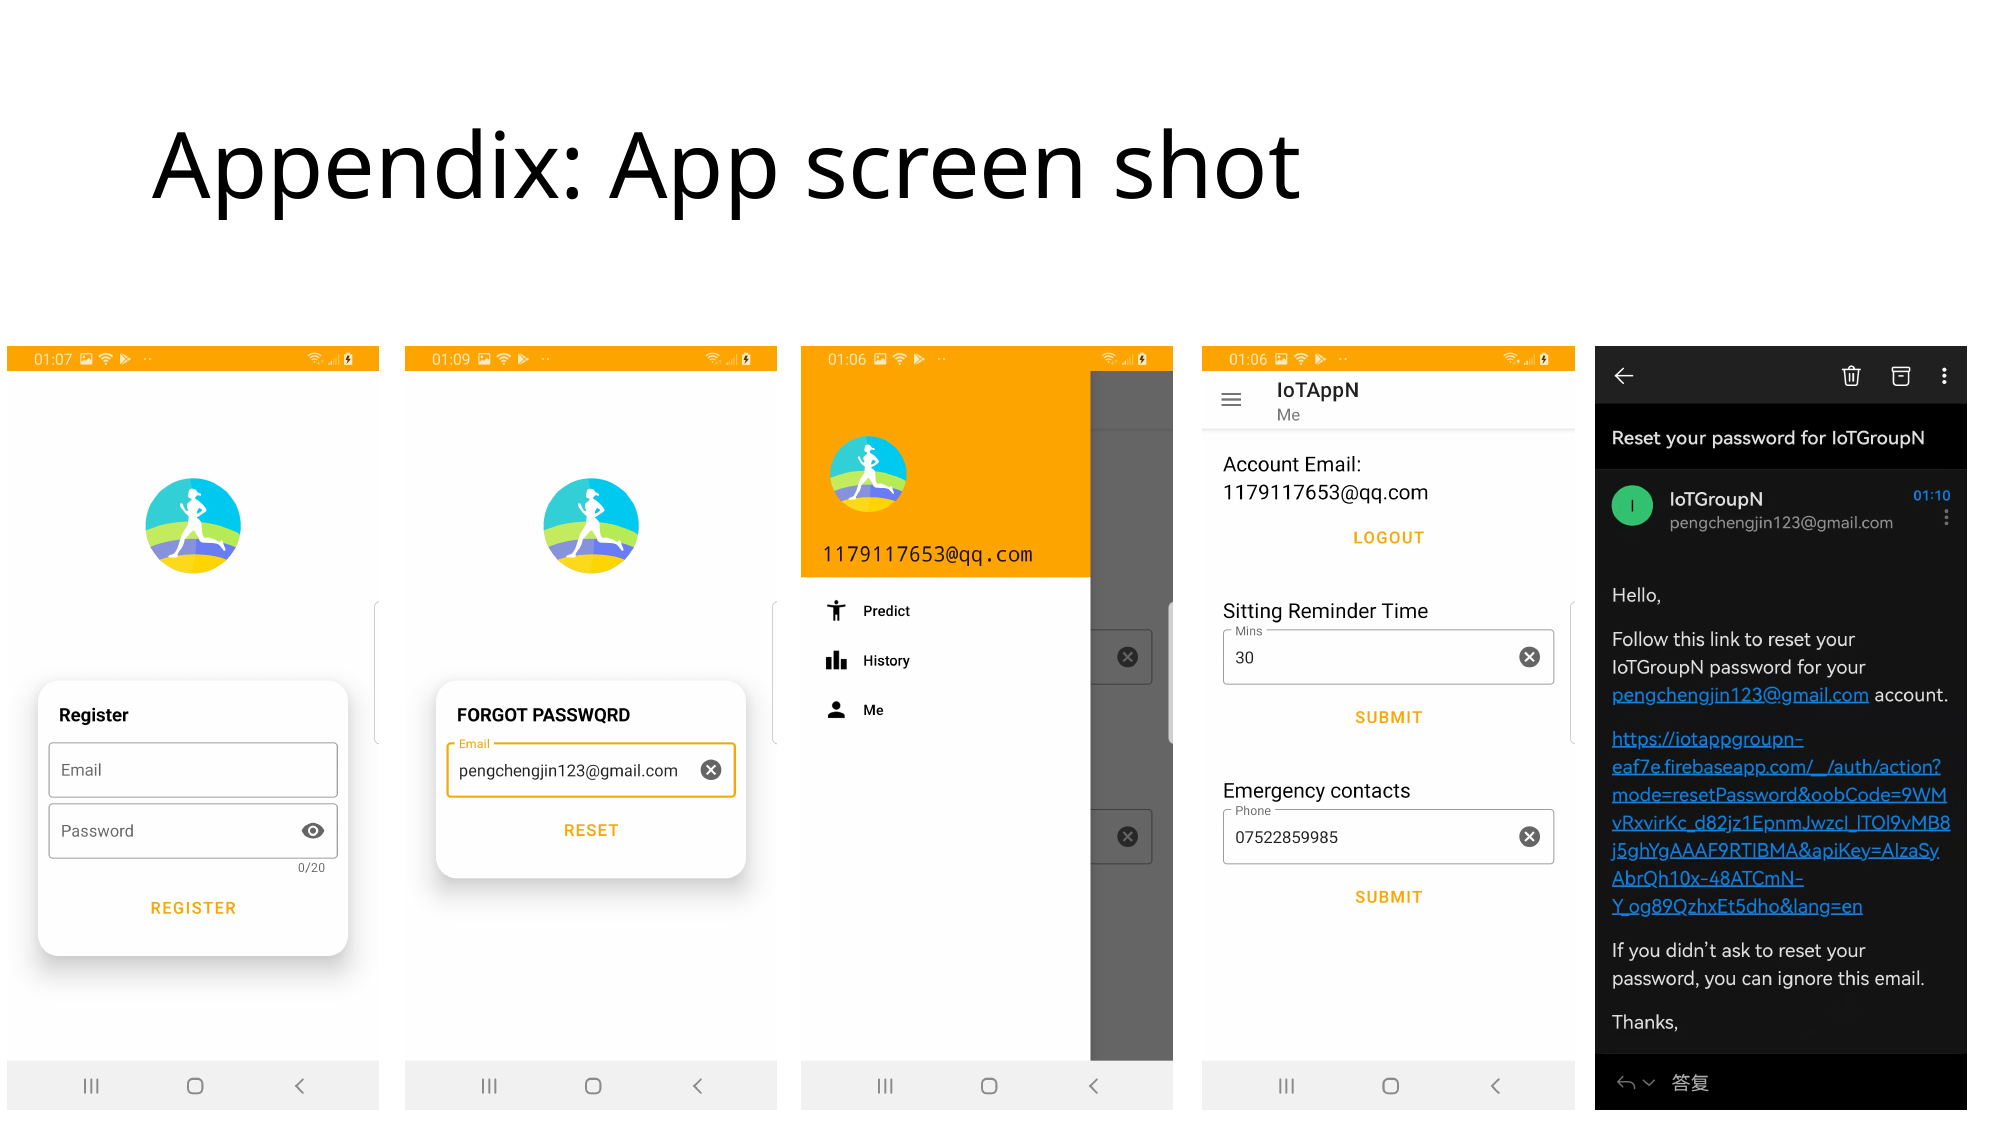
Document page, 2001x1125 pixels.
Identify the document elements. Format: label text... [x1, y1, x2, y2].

picture [1202, 346, 1575, 1110]
picture [6, 346, 379, 1110]
picture [801, 346, 1173, 1110]
picture [404, 346, 777, 1110]
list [1595, 346, 1966, 1110]
title Appendix: App screen shot [137, 59, 1863, 278]
